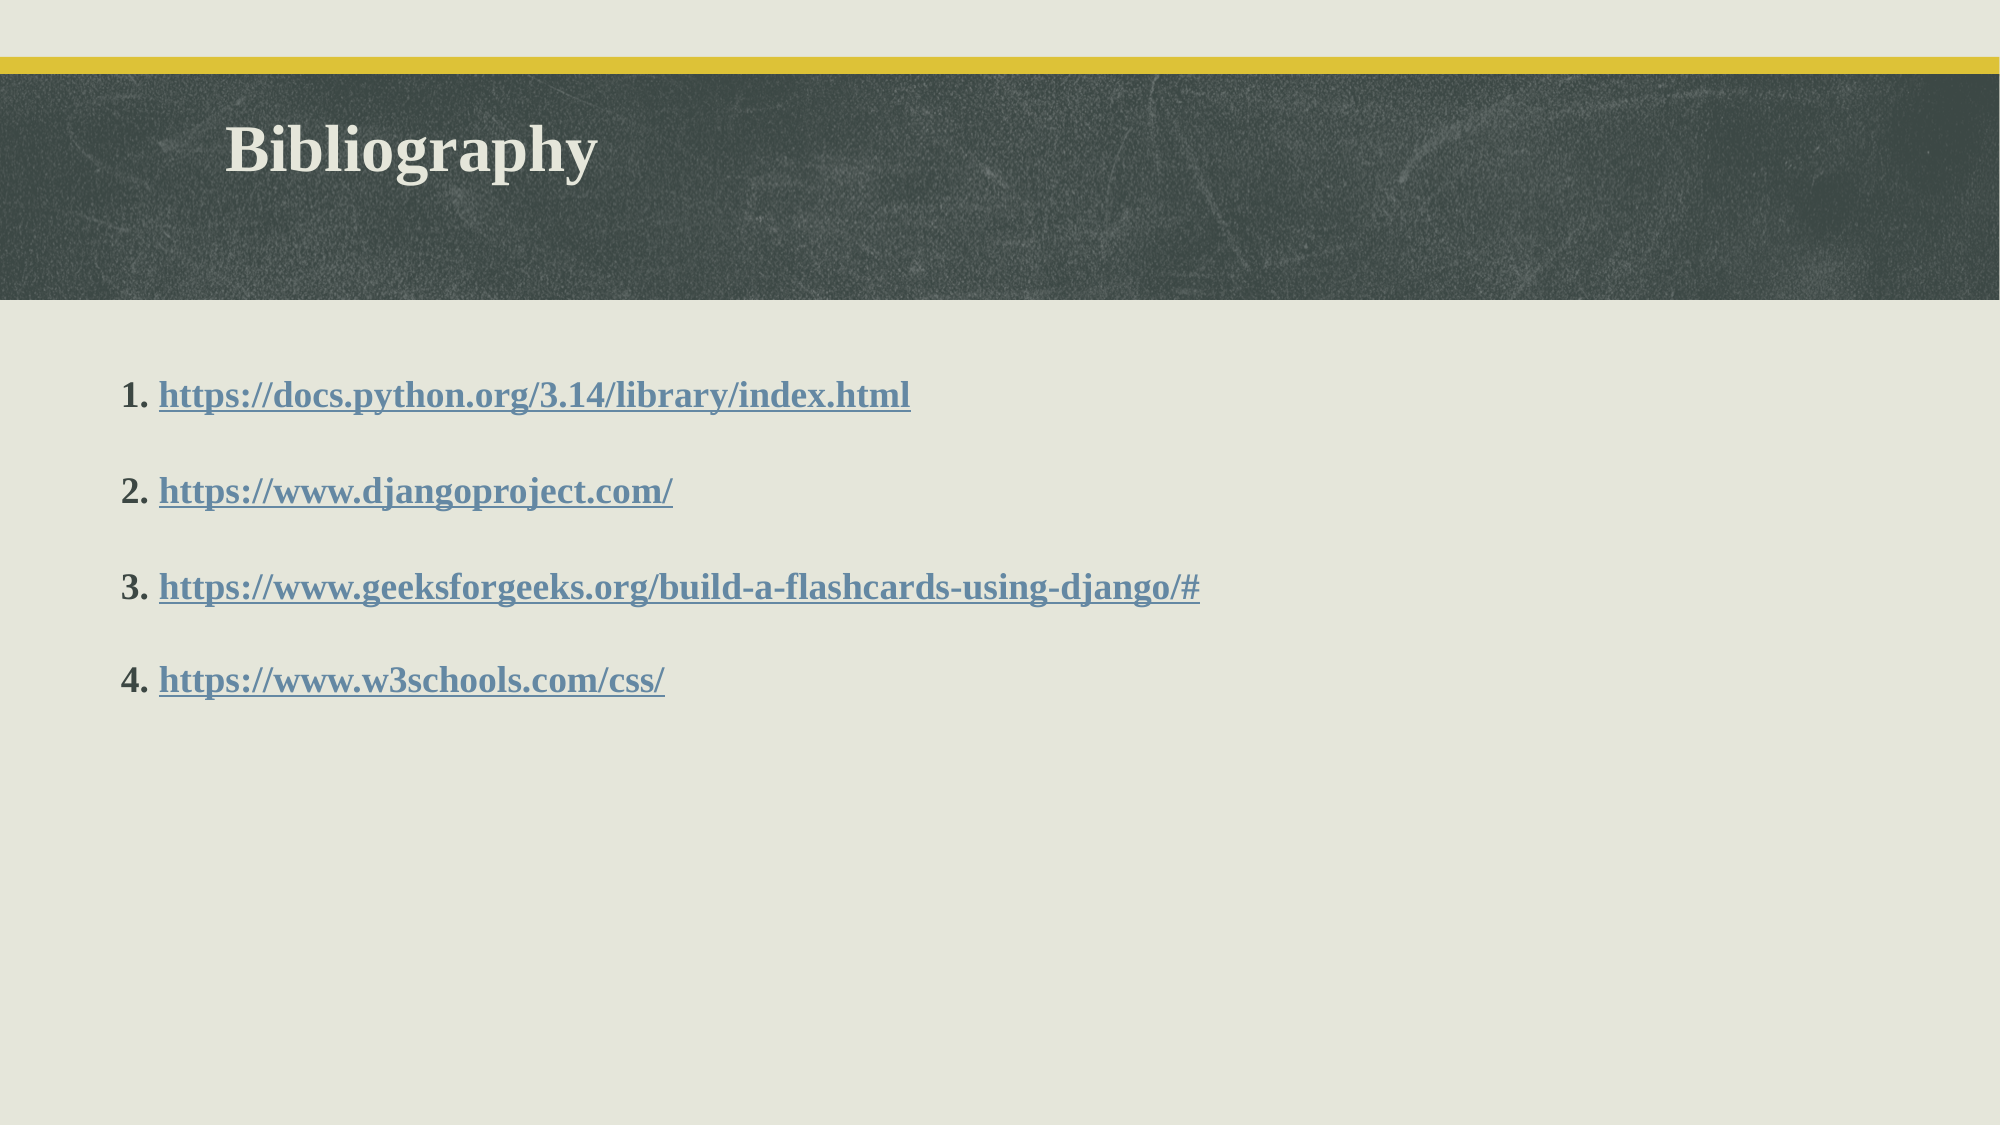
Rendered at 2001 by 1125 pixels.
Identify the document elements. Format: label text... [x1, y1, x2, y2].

title Bibliography [210, 76, 1790, 300]
list 1. https://docs.python.org/3.14/library/index.html 2. https://www.djangoproject.com/ 3. https://www.geeksforgeeks.org/build-a-flashcards-using-django/# 4. https://www.w3schools.com/css/ [105, 359, 1790, 1049]
picture [0, 74, 2000, 300]
